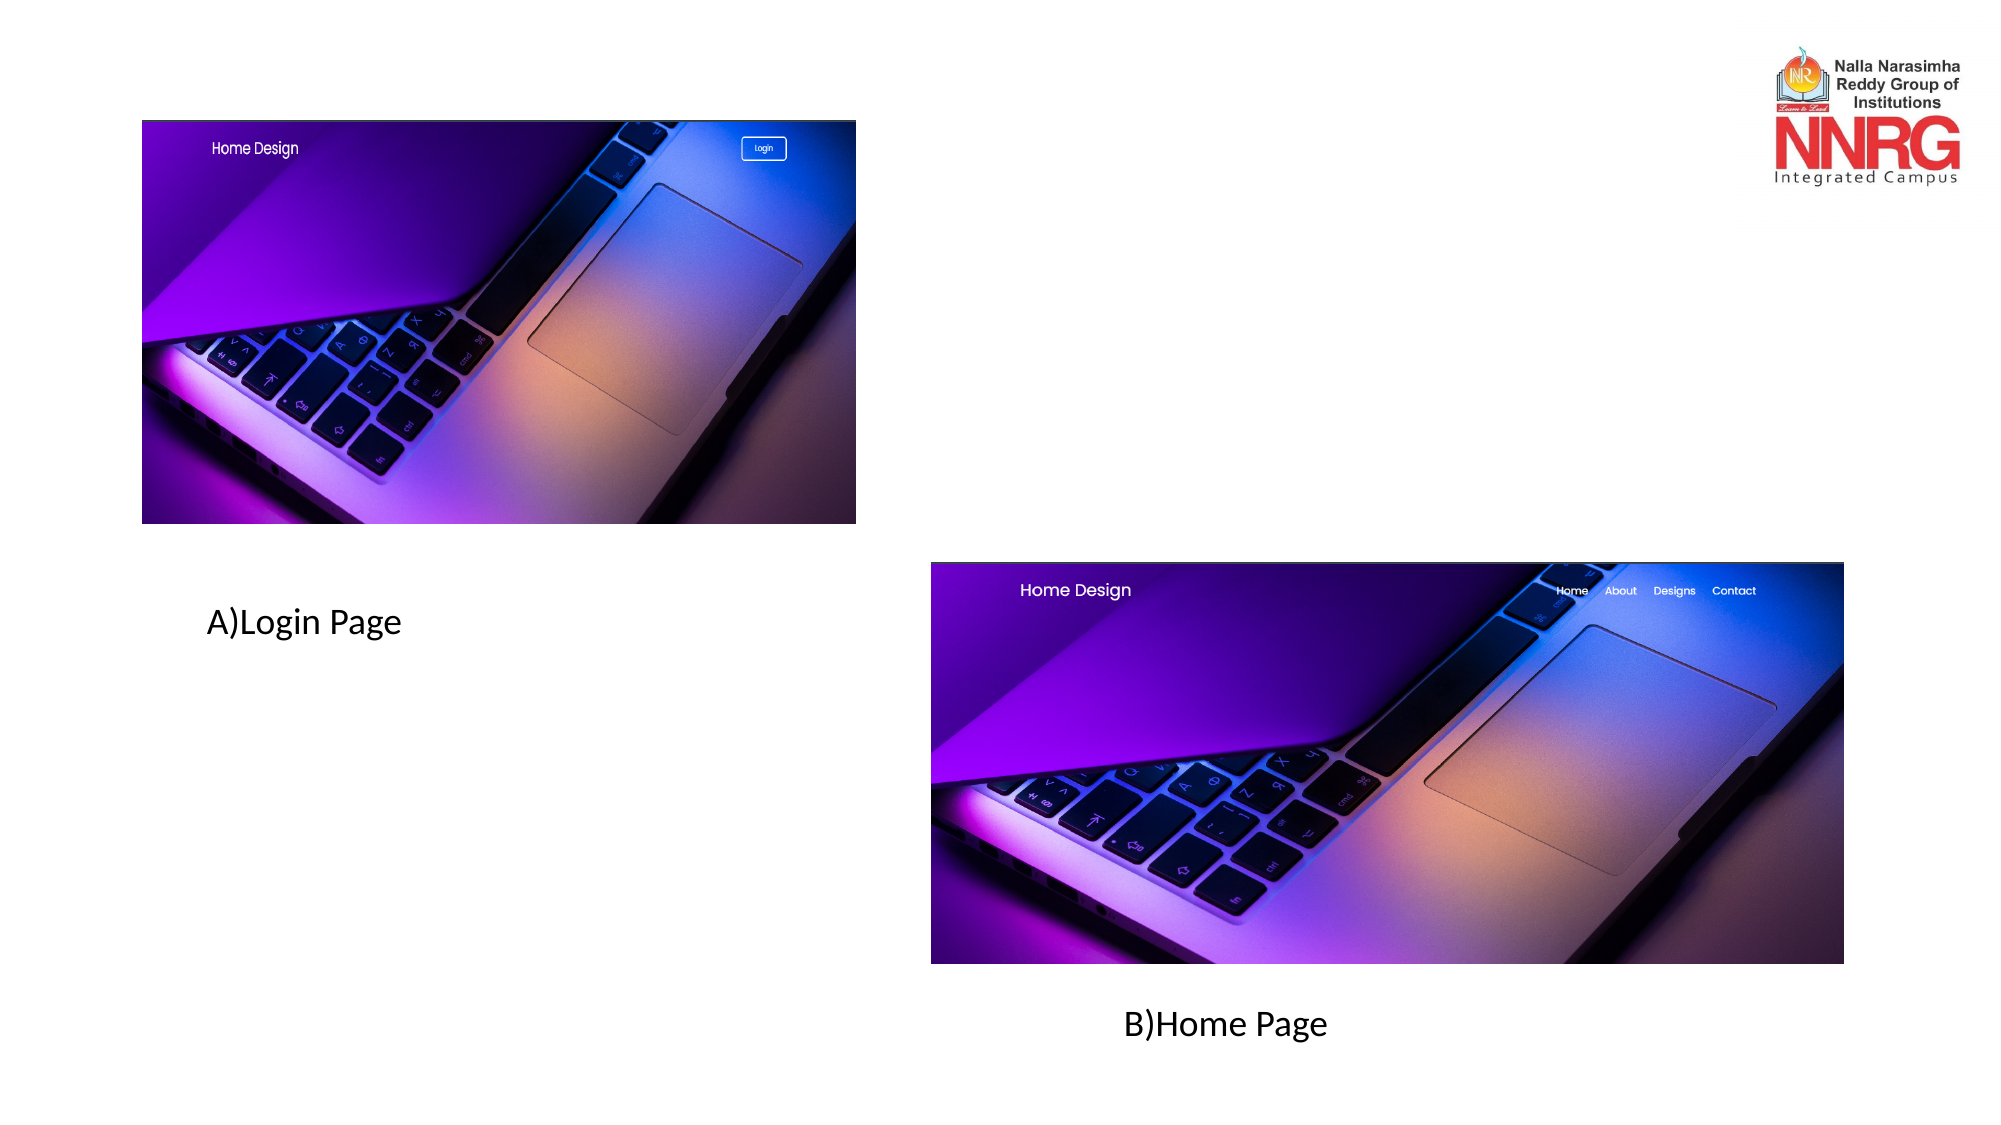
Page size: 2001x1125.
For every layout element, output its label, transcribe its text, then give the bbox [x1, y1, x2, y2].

text_box A)Login Page [192, 589, 790, 650]
picture [931, 562, 1844, 964]
text_box B)Home Page [1109, 991, 1707, 1052]
picture [1734, 0, 2000, 242]
picture [142, 120, 856, 524]
